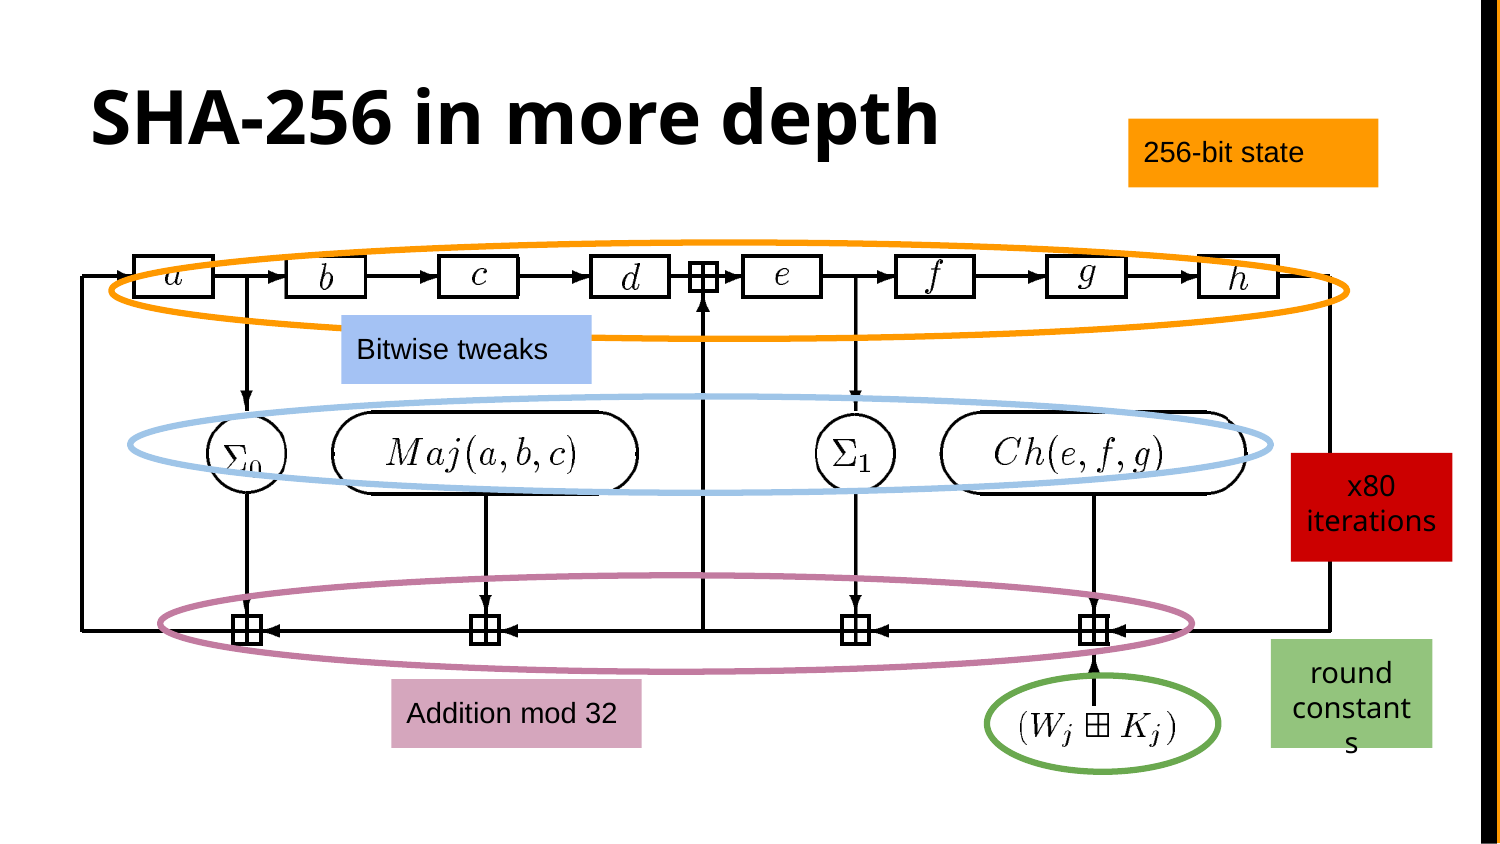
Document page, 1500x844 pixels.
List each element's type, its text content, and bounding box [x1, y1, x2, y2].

title SHA-256 in more depth [75, 33, 1425, 175]
text_box round constants [1395, 639, 1433, 748]
picture [39, 225, 1390, 844]
text_box 256-bit state [1128, 118, 1379, 188]
text_box x80 iterations [1395, 452, 1453, 562]
